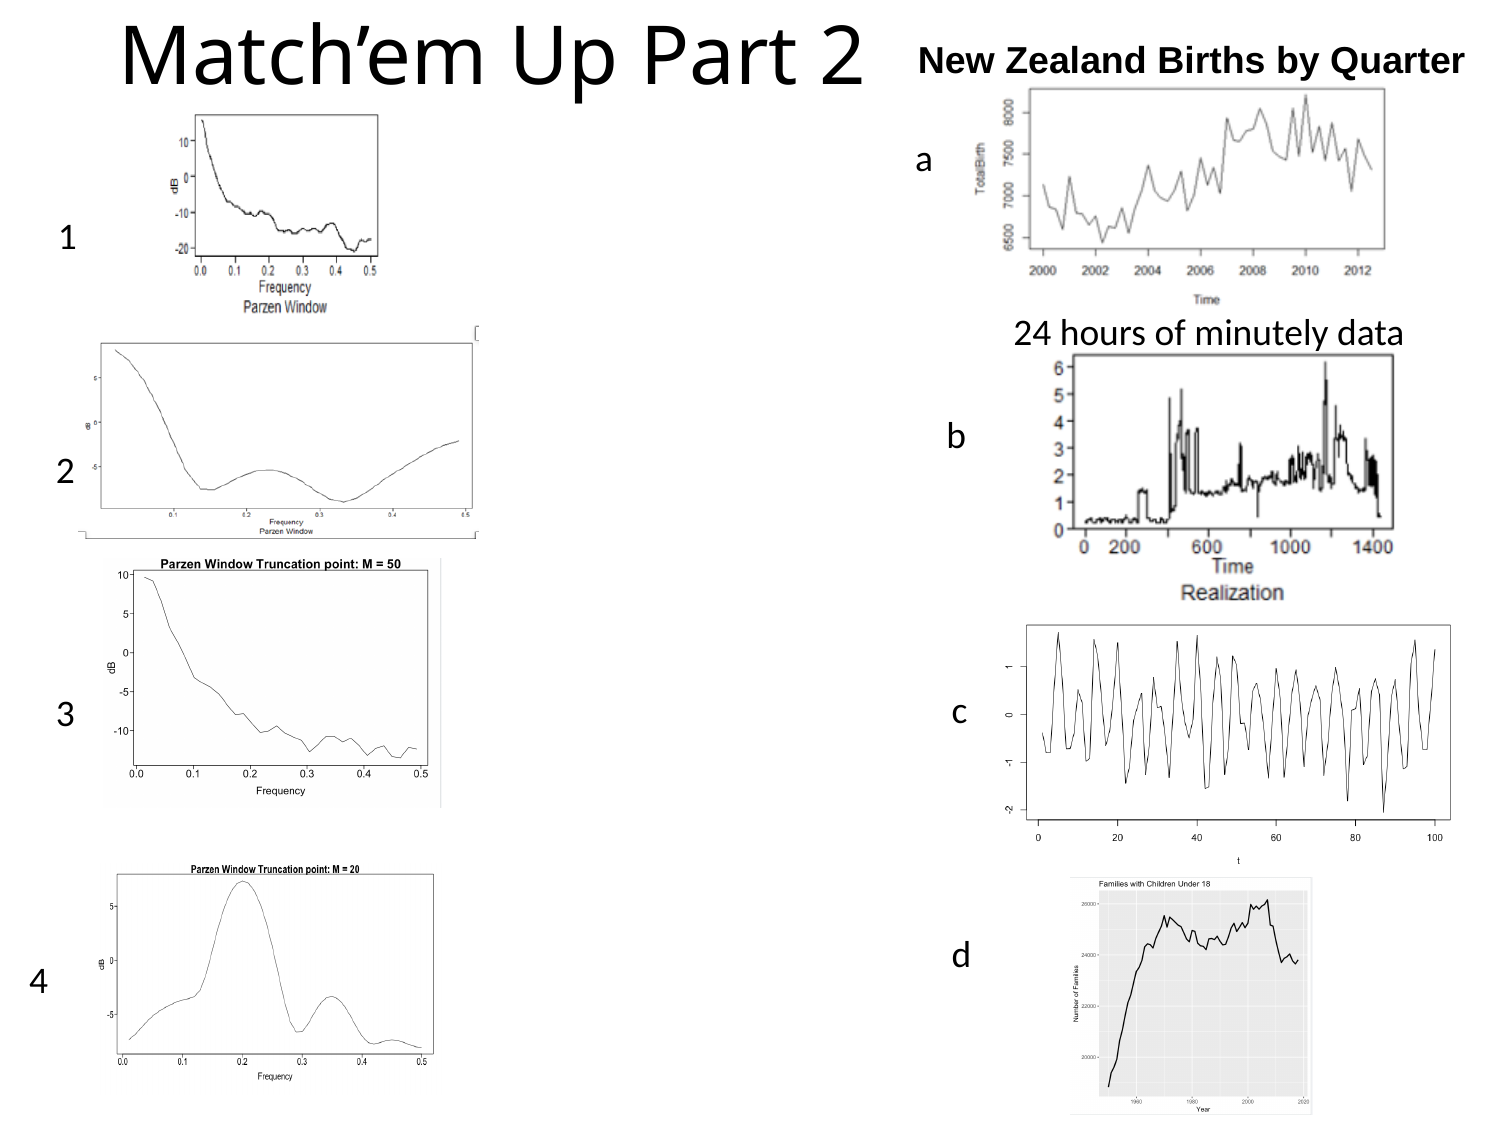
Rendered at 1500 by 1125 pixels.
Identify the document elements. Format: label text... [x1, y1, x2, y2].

text_box d [936, 922, 1043, 983]
picture [103, 558, 442, 808]
text_box a [900, 126, 974, 187]
text_box b [931, 404, 1032, 464]
text_box 4 [14, 948, 95, 1009]
text_box 24 hours of minutely data [998, 300, 1474, 361]
title Match’em Up Part 2 [103, 6, 1397, 110]
picture [997, 333, 1462, 864]
picture [78, 89, 480, 540]
picture [1070, 877, 1313, 1115]
picture [974, 36, 1400, 312]
text_box 3 [41, 681, 103, 742]
text_box 2 [41, 439, 78, 499]
text_box c [936, 678, 997, 739]
text_box 1 [43, 204, 149, 265]
text_box New Zealand Births by Quarter [903, 28, 1481, 89]
picture [95, 863, 442, 1095]
